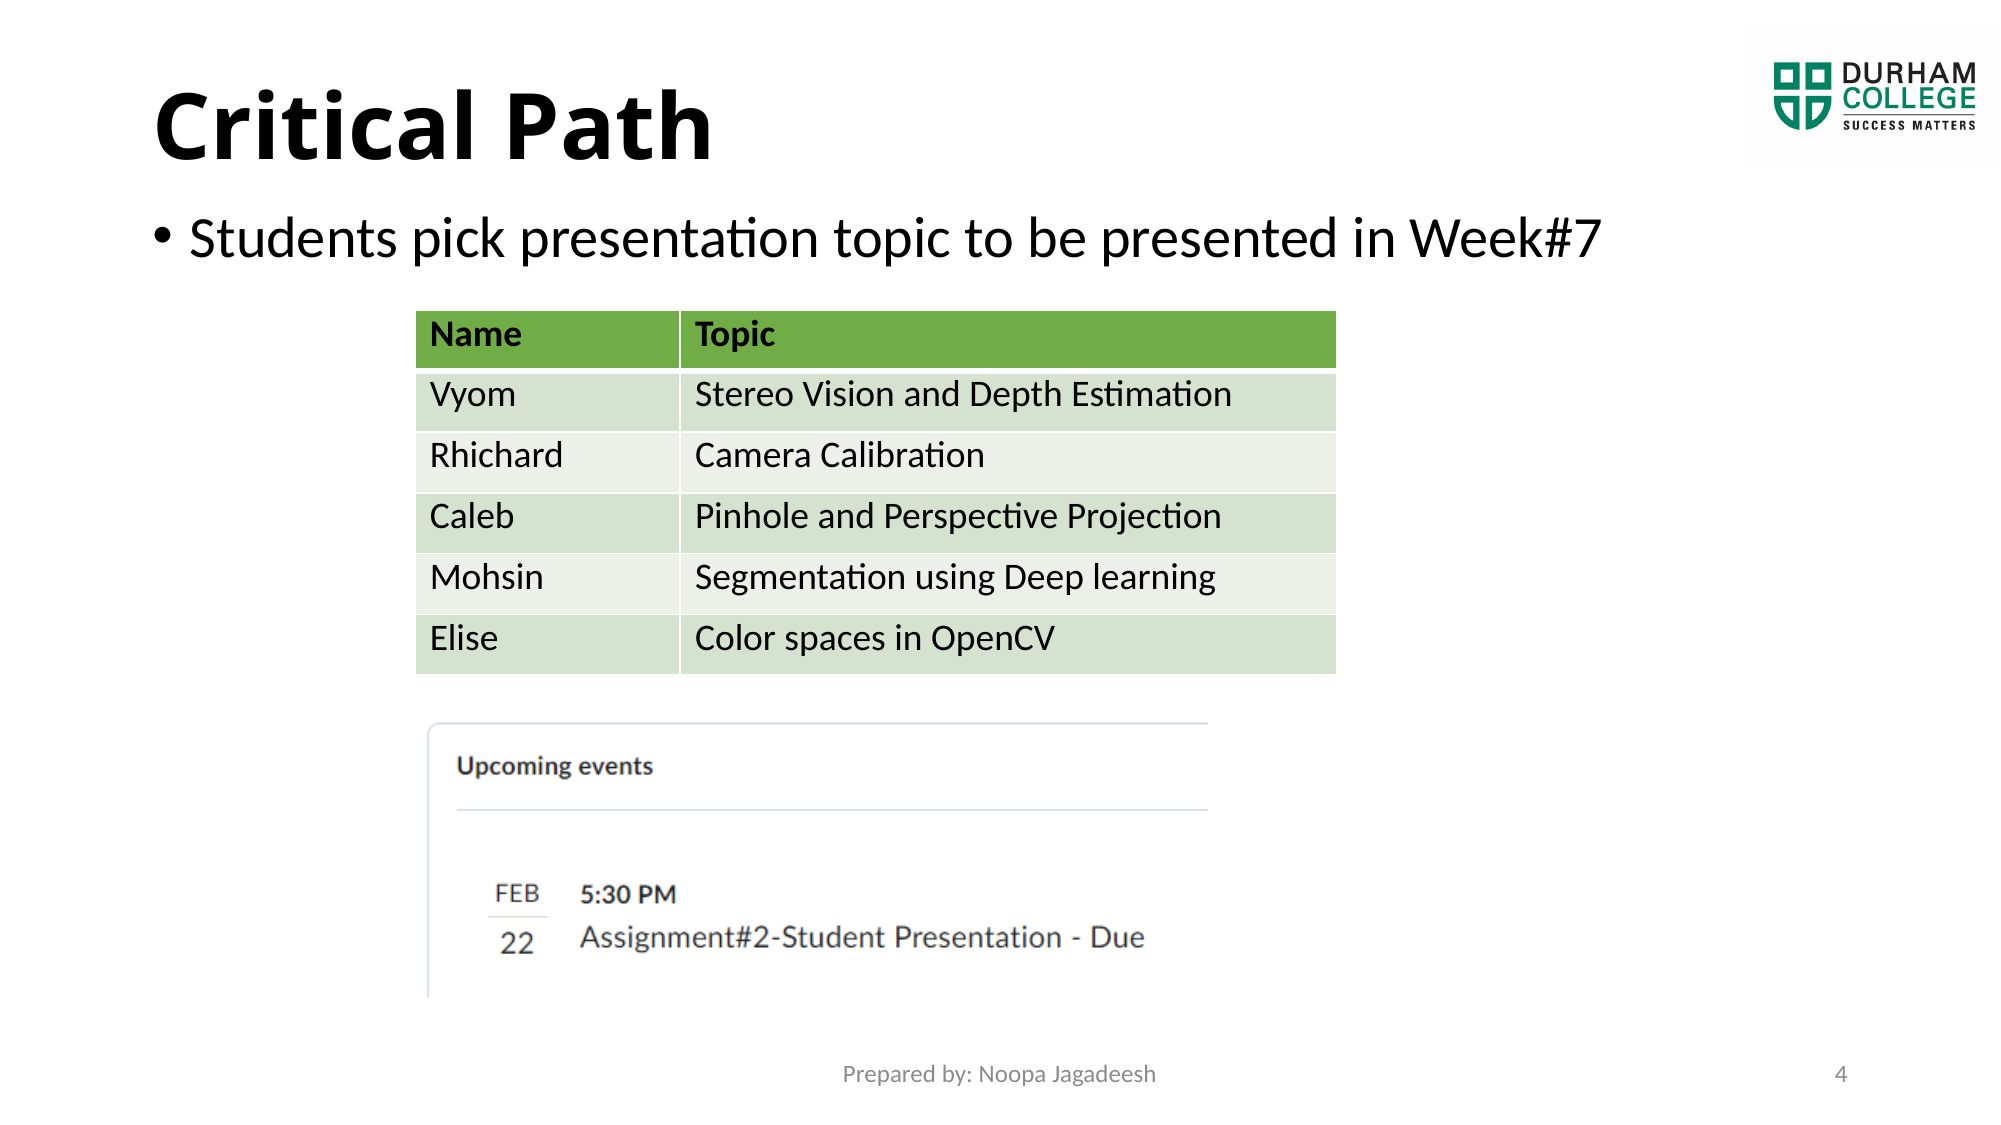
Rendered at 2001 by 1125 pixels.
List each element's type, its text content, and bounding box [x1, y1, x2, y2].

table_cell Vyom [416, 374, 679, 431]
table_header Name [416, 311, 679, 368]
footer Prepared by: Noopa Jagadeesh [662, 1042, 1338, 1103]
table_cell Segmentation using Deep learning [681, 554, 1336, 614]
picture [401, 712, 1208, 998]
table_cell Stereo Vision and Depth Estimation [681, 374, 1336, 431]
table_cell Color spaces in OpenCV [681, 615, 1336, 674]
table_cell Camera Calibration [681, 433, 1336, 492]
table_cell Rhichard [416, 433, 679, 492]
list Students pick presentation topic to be presented in Week#7 [137, 199, 1863, 914]
slide_number 4 [1412, 1042, 1863, 1103]
picture [1749, 22, 2000, 166]
title Critical Path [137, 59, 1863, 199]
table_header Topic [681, 311, 1336, 368]
table_cell Elise [416, 615, 679, 674]
table_cell Pinhole and Perspective Projection [681, 494, 1336, 553]
table_cell Caleb [416, 494, 679, 553]
table_cell Mohsin [416, 554, 679, 614]
